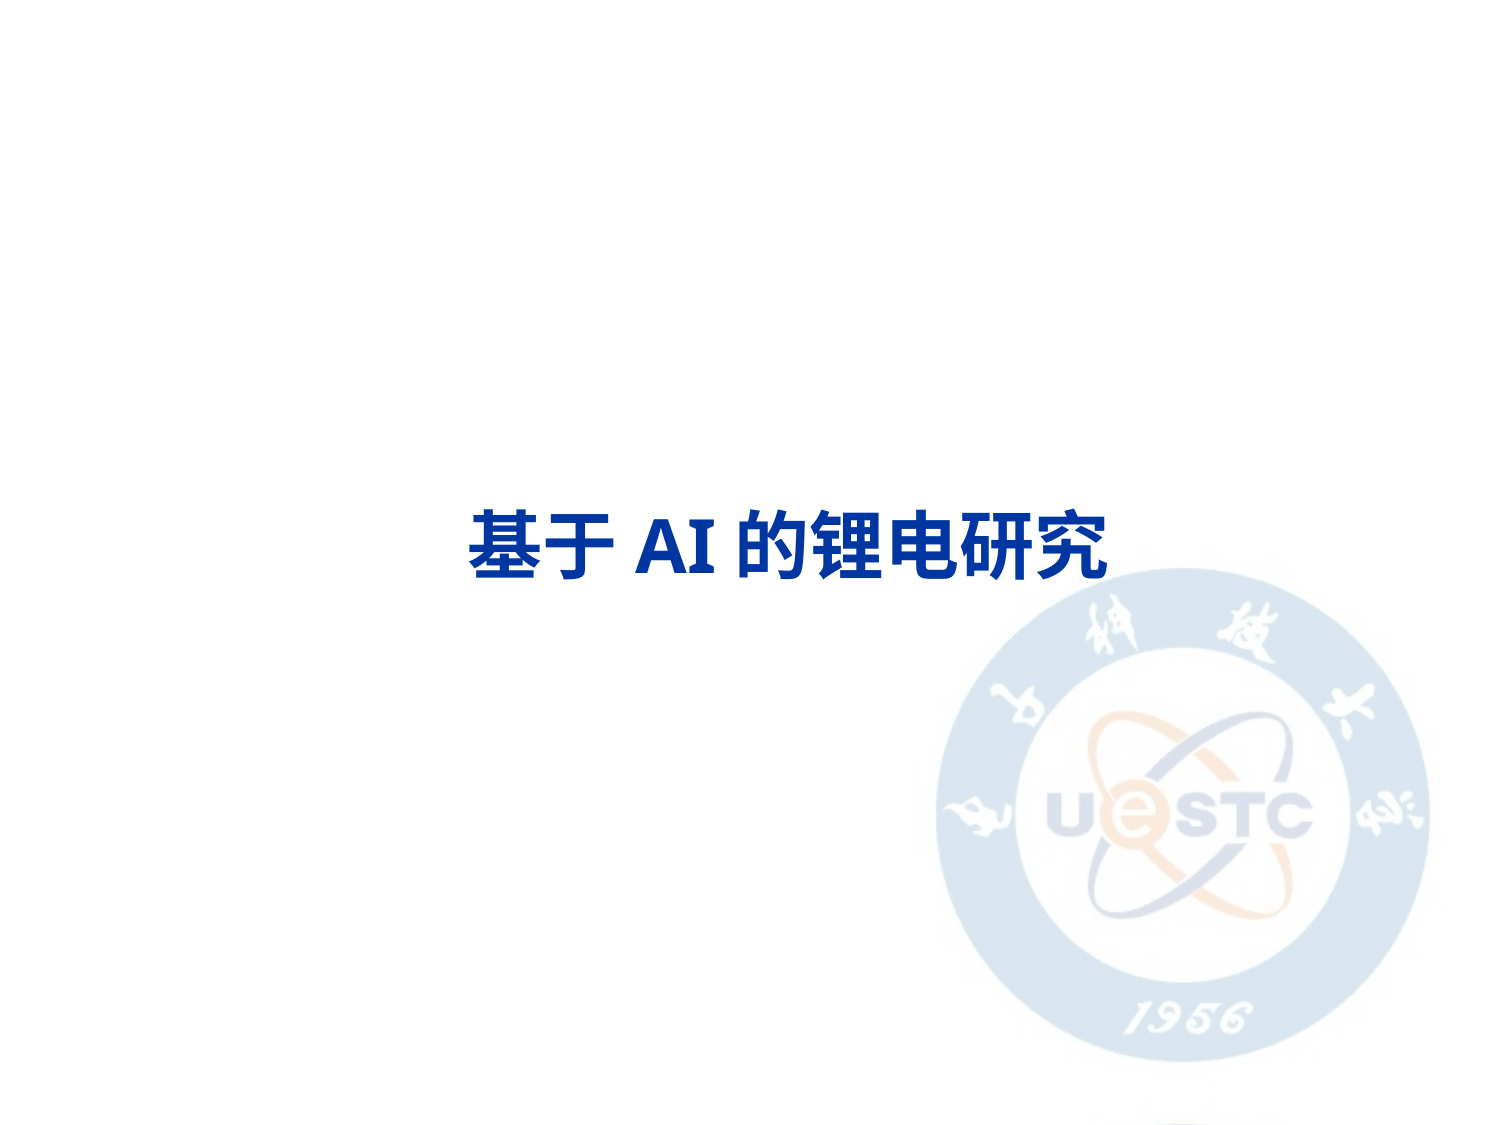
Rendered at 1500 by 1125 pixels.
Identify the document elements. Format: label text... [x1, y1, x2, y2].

text_box 基于AI的锂电研究 [123, 491, 1454, 667]
